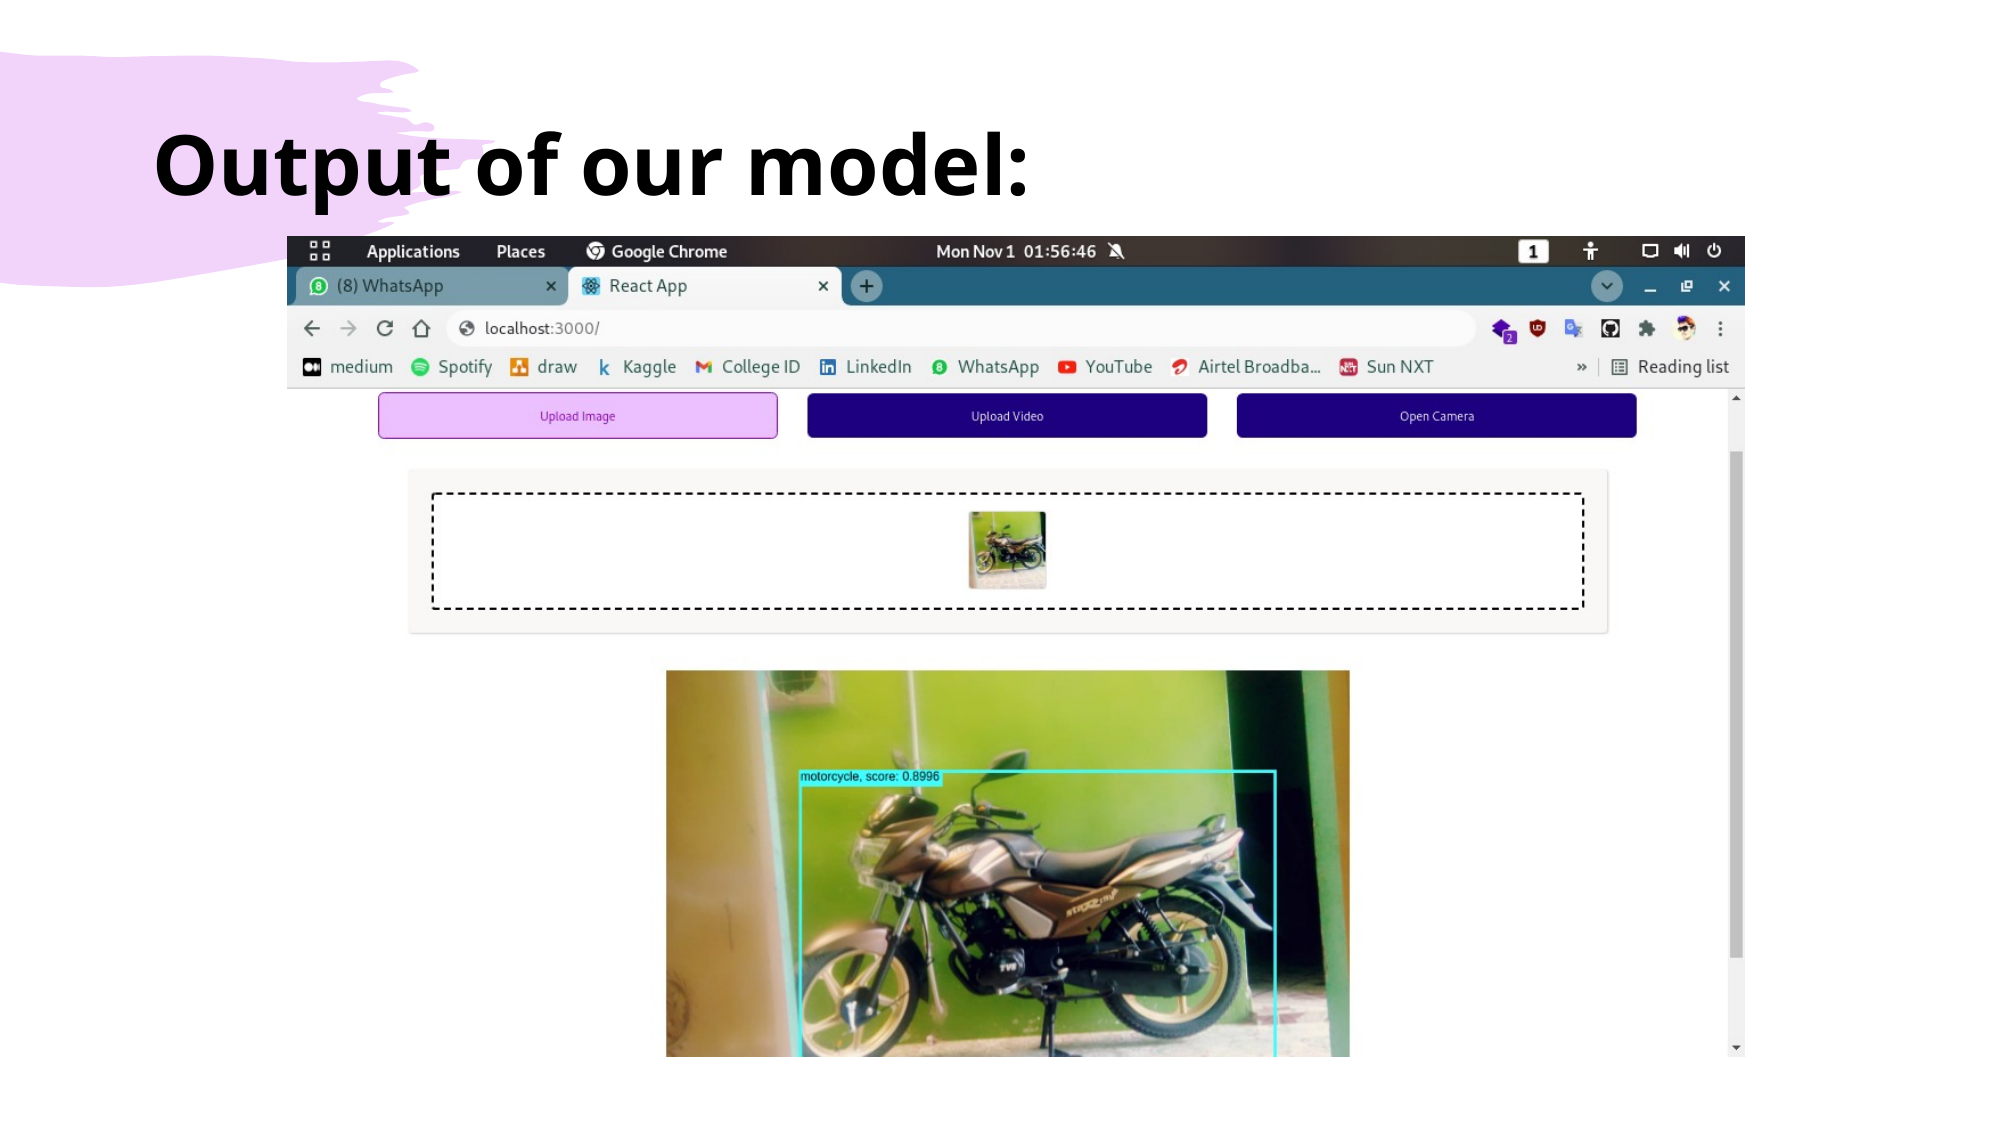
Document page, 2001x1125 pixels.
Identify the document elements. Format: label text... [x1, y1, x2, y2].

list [287, 236, 1745, 1057]
title Output of our model: [137, 59, 1863, 278]
